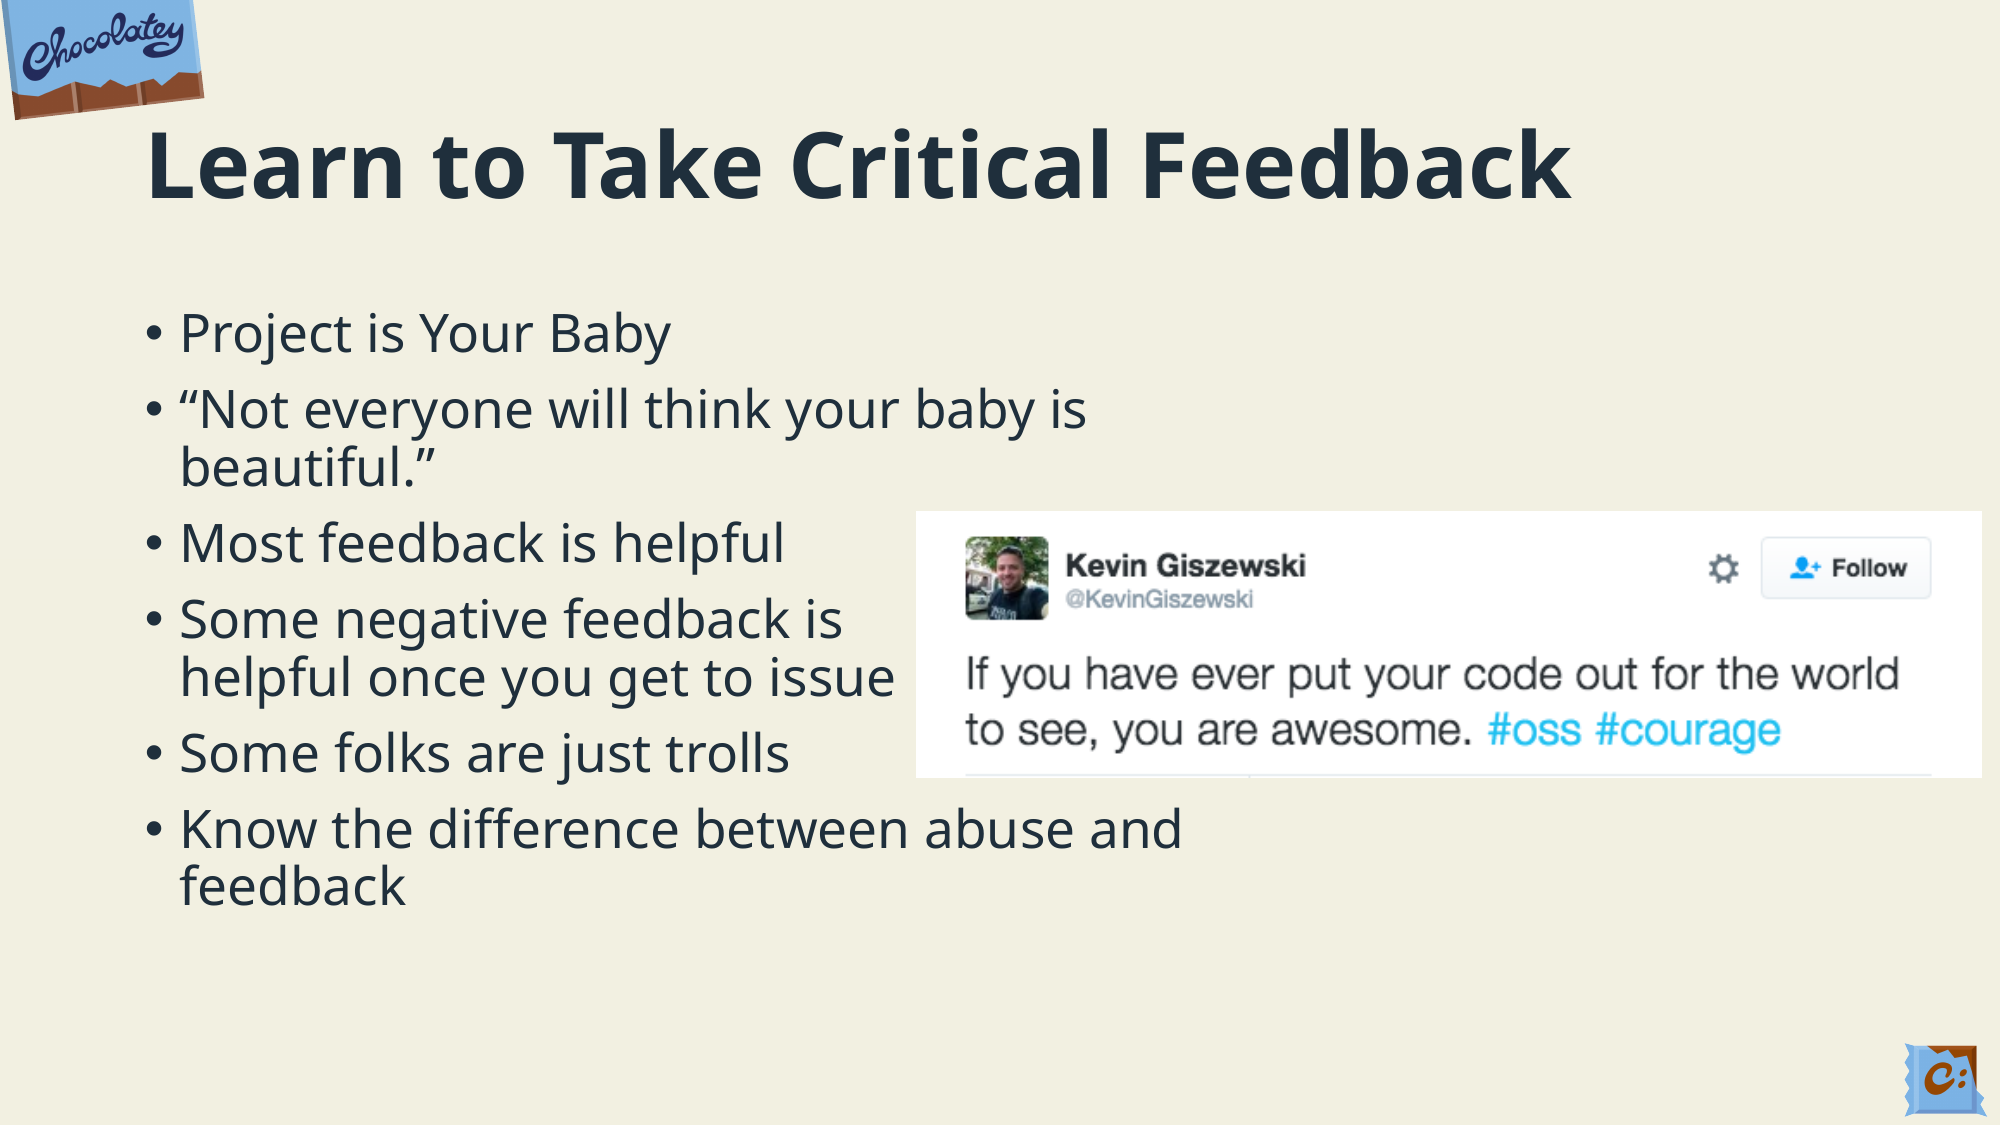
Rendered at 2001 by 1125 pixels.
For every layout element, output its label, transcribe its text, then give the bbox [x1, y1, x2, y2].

picture [1, 0, 200, 121]
title Learn to Take Critical Feedback [136, 59, 1863, 278]
list Project is Your Baby “Not everyone will think your baby is beautiful.” Most feedback is helpful Some negative feedback is helpful once you get to issue Some folks are just trolls Know the difference between abuse and feedback [136, 298, 1204, 1014]
picture [915, 511, 1982, 778]
picture [1900, 1035, 1991, 1125]
